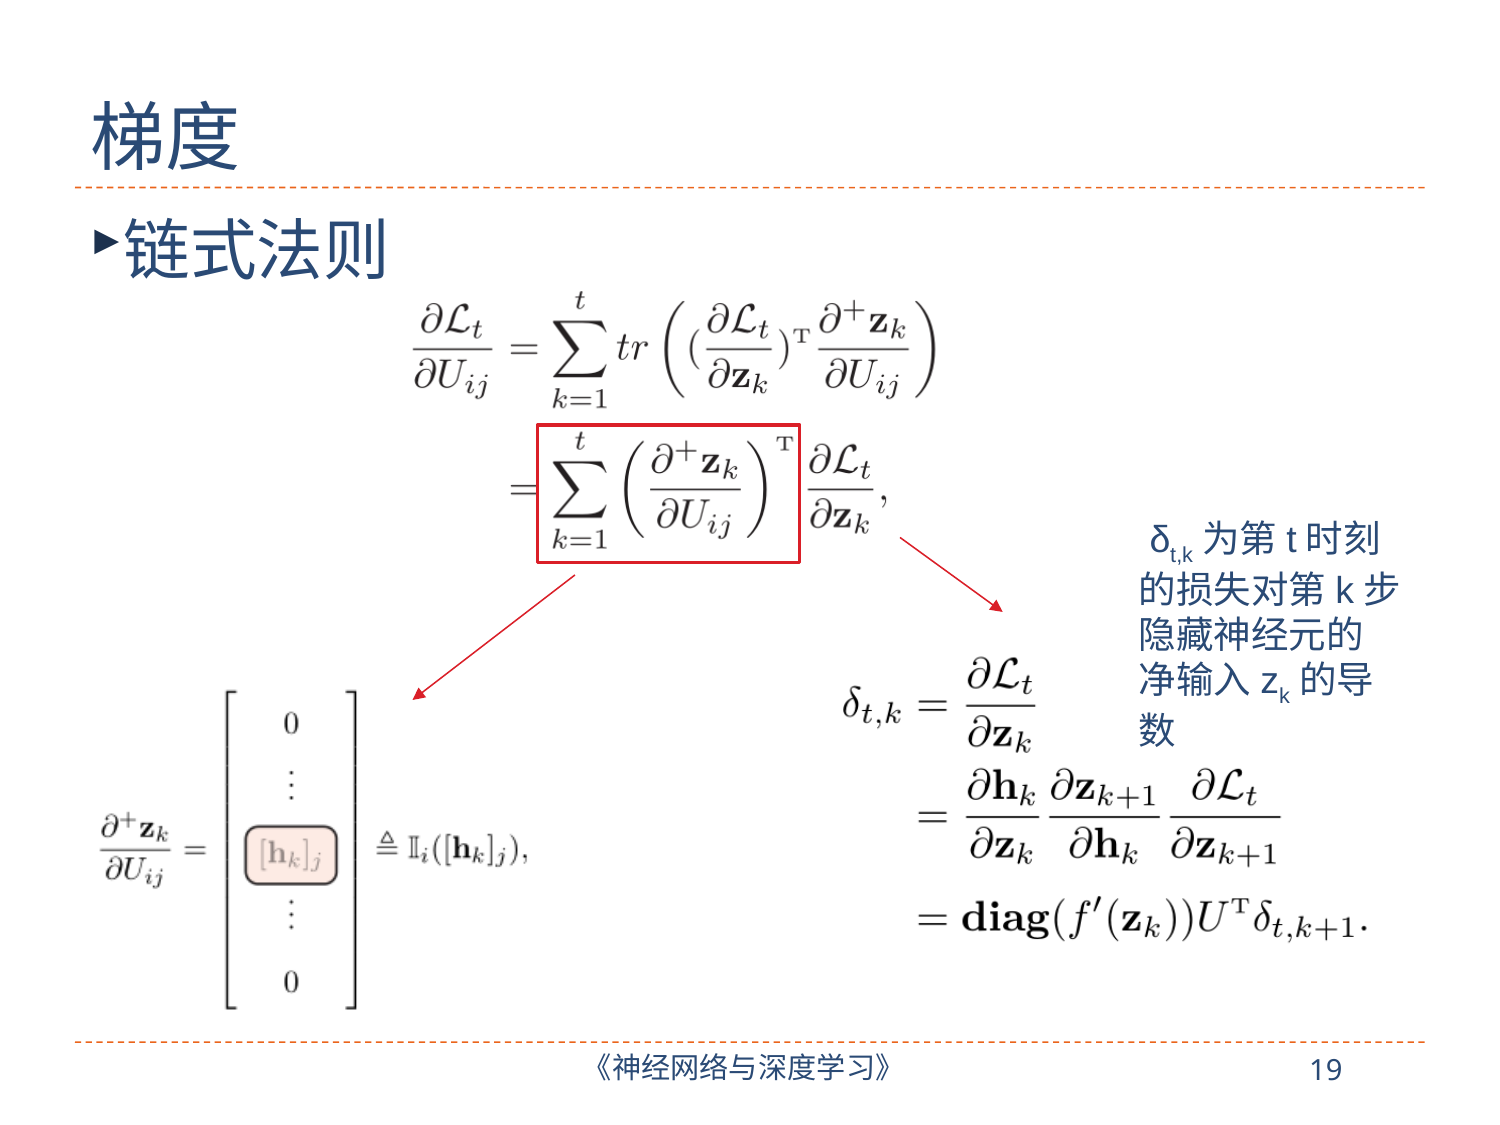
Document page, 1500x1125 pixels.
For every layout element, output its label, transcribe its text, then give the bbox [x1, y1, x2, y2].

title 梯度 [75, 24, 1425, 188]
picture [824, 649, 1389, 968]
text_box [412, 574, 576, 701]
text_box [899, 537, 1003, 613]
picture [74, 679, 538, 1027]
picture [387, 287, 998, 563]
list 链式法则 [75, 200, 1425, 1010]
text_box δt,k为第t时刻的损失对第k步隐藏神经元的净输入zk的导数 [1090, 507, 1416, 760]
